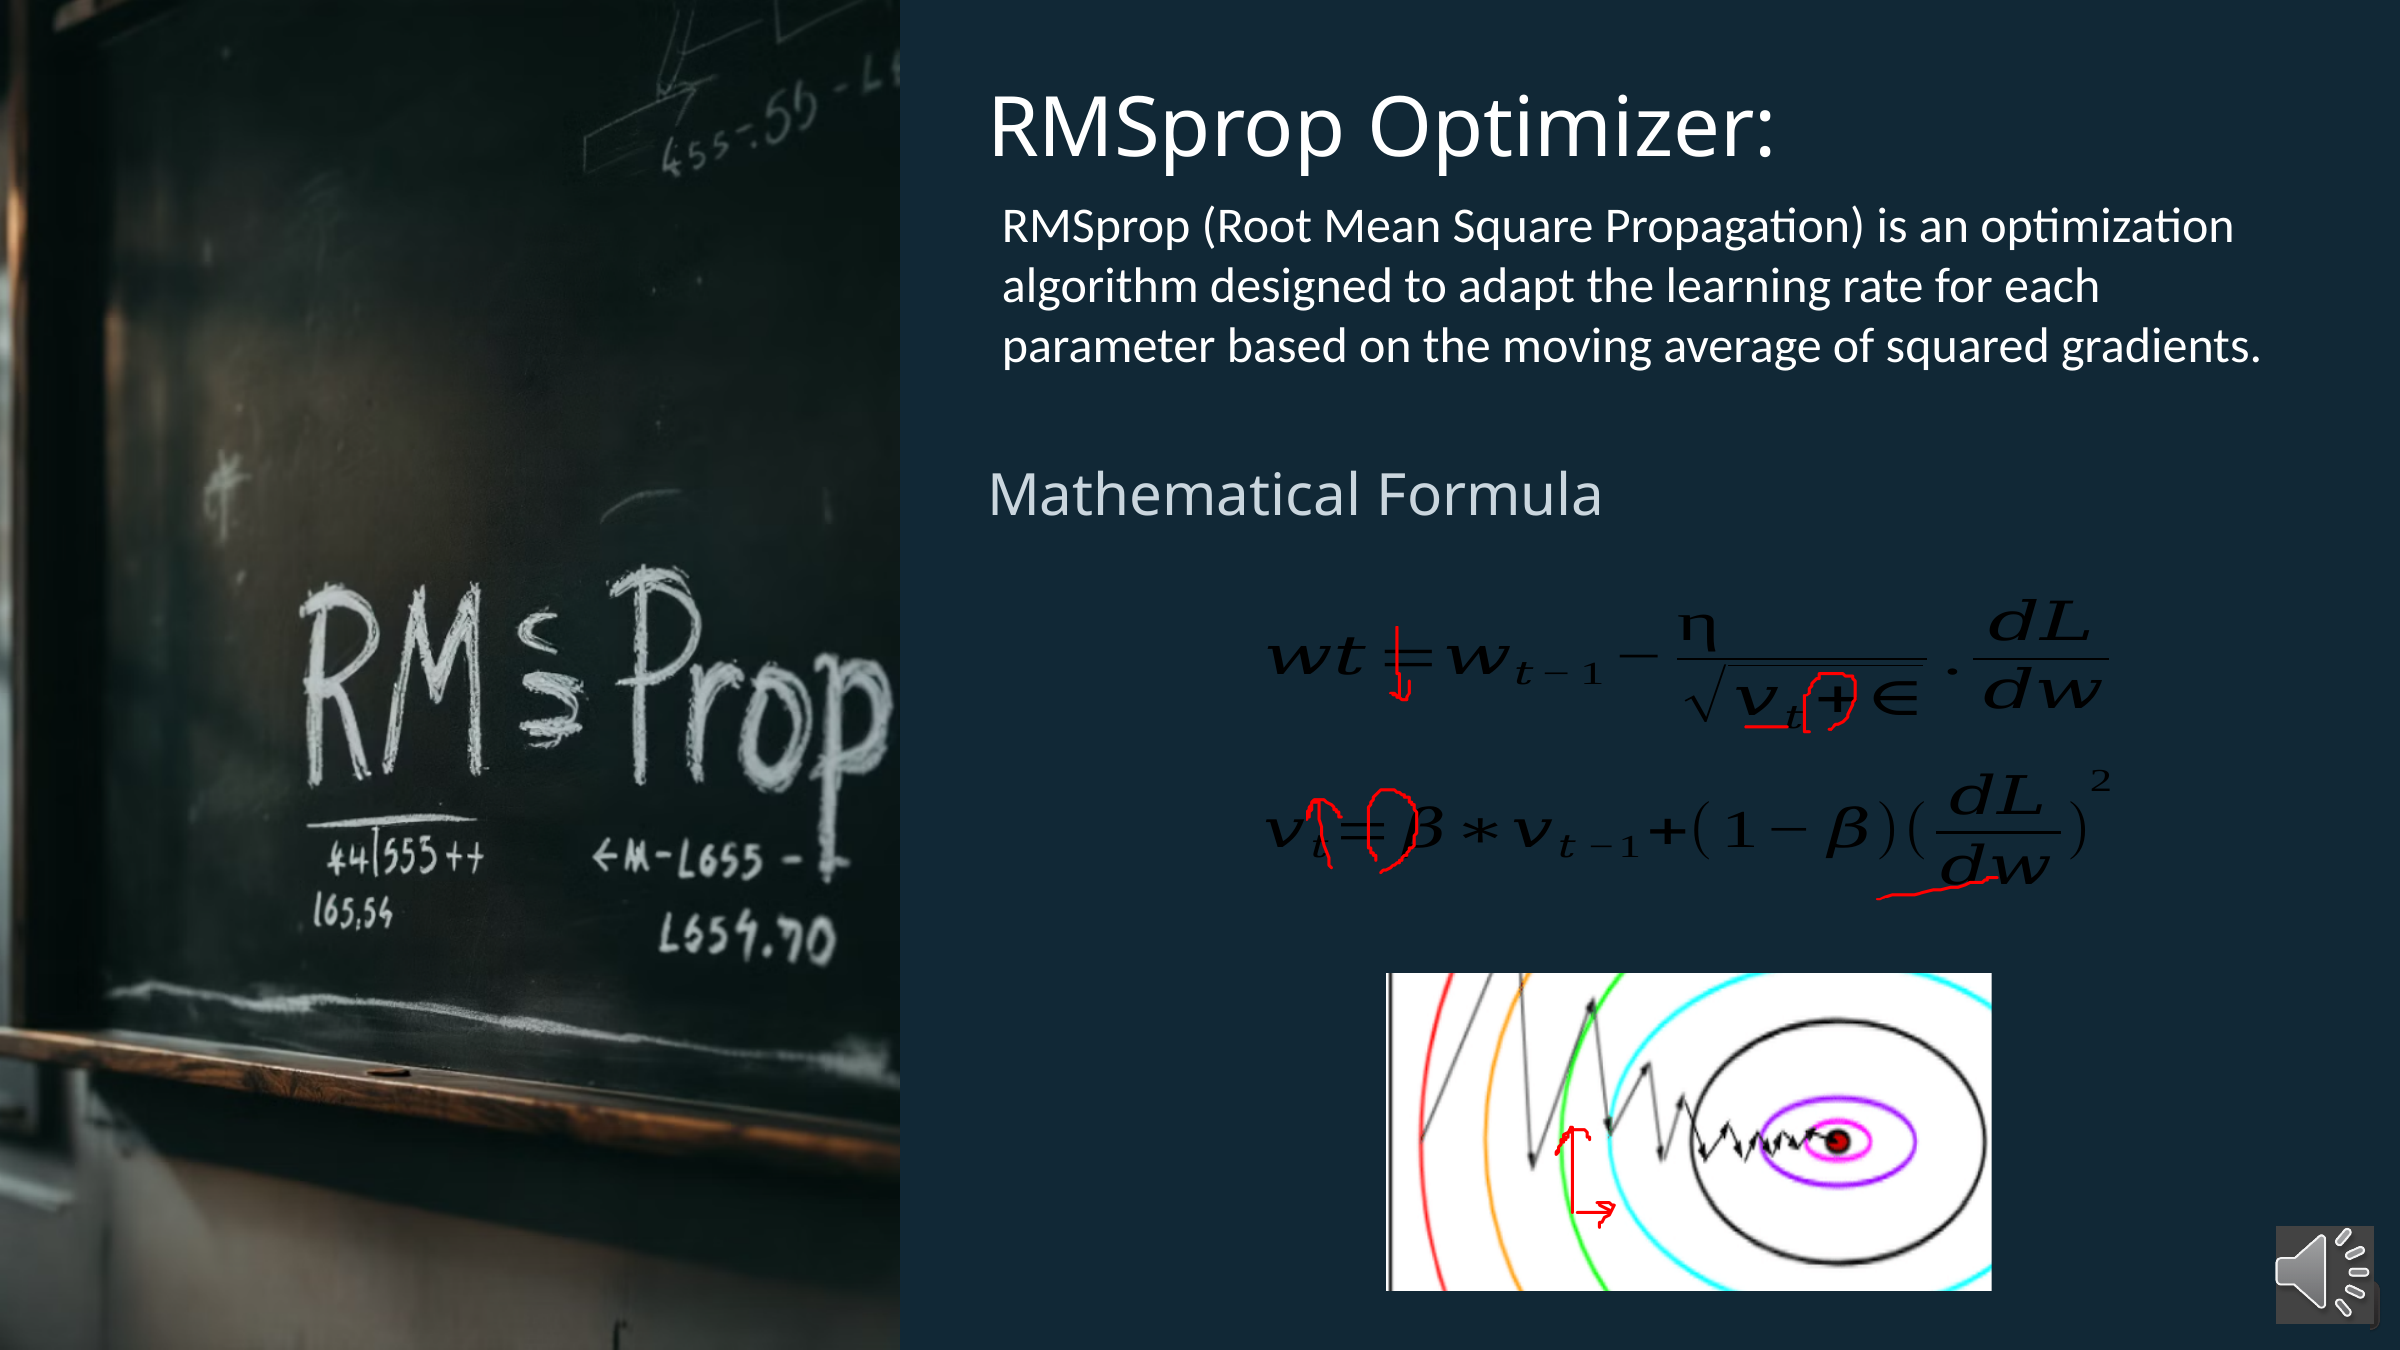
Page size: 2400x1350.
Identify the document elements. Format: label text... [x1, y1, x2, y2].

picture [2274, 1224, 2389, 1339]
picture [0, 0, 900, 1350]
text_box RMSprop Optimizer: [987, 58, 2231, 185]
text_box Mathematical Formula [987, 474, 1502, 528]
text_box [2049, 1238, 2370, 1348]
picture [1306, 626, 2008, 1291]
text_box RMSprop (Root Mean Square Propagation) is an optimization algorithm designed to adapt the learning rate for each parameter based on the moving average of squared gradients. [987, 185, 2281, 381]
